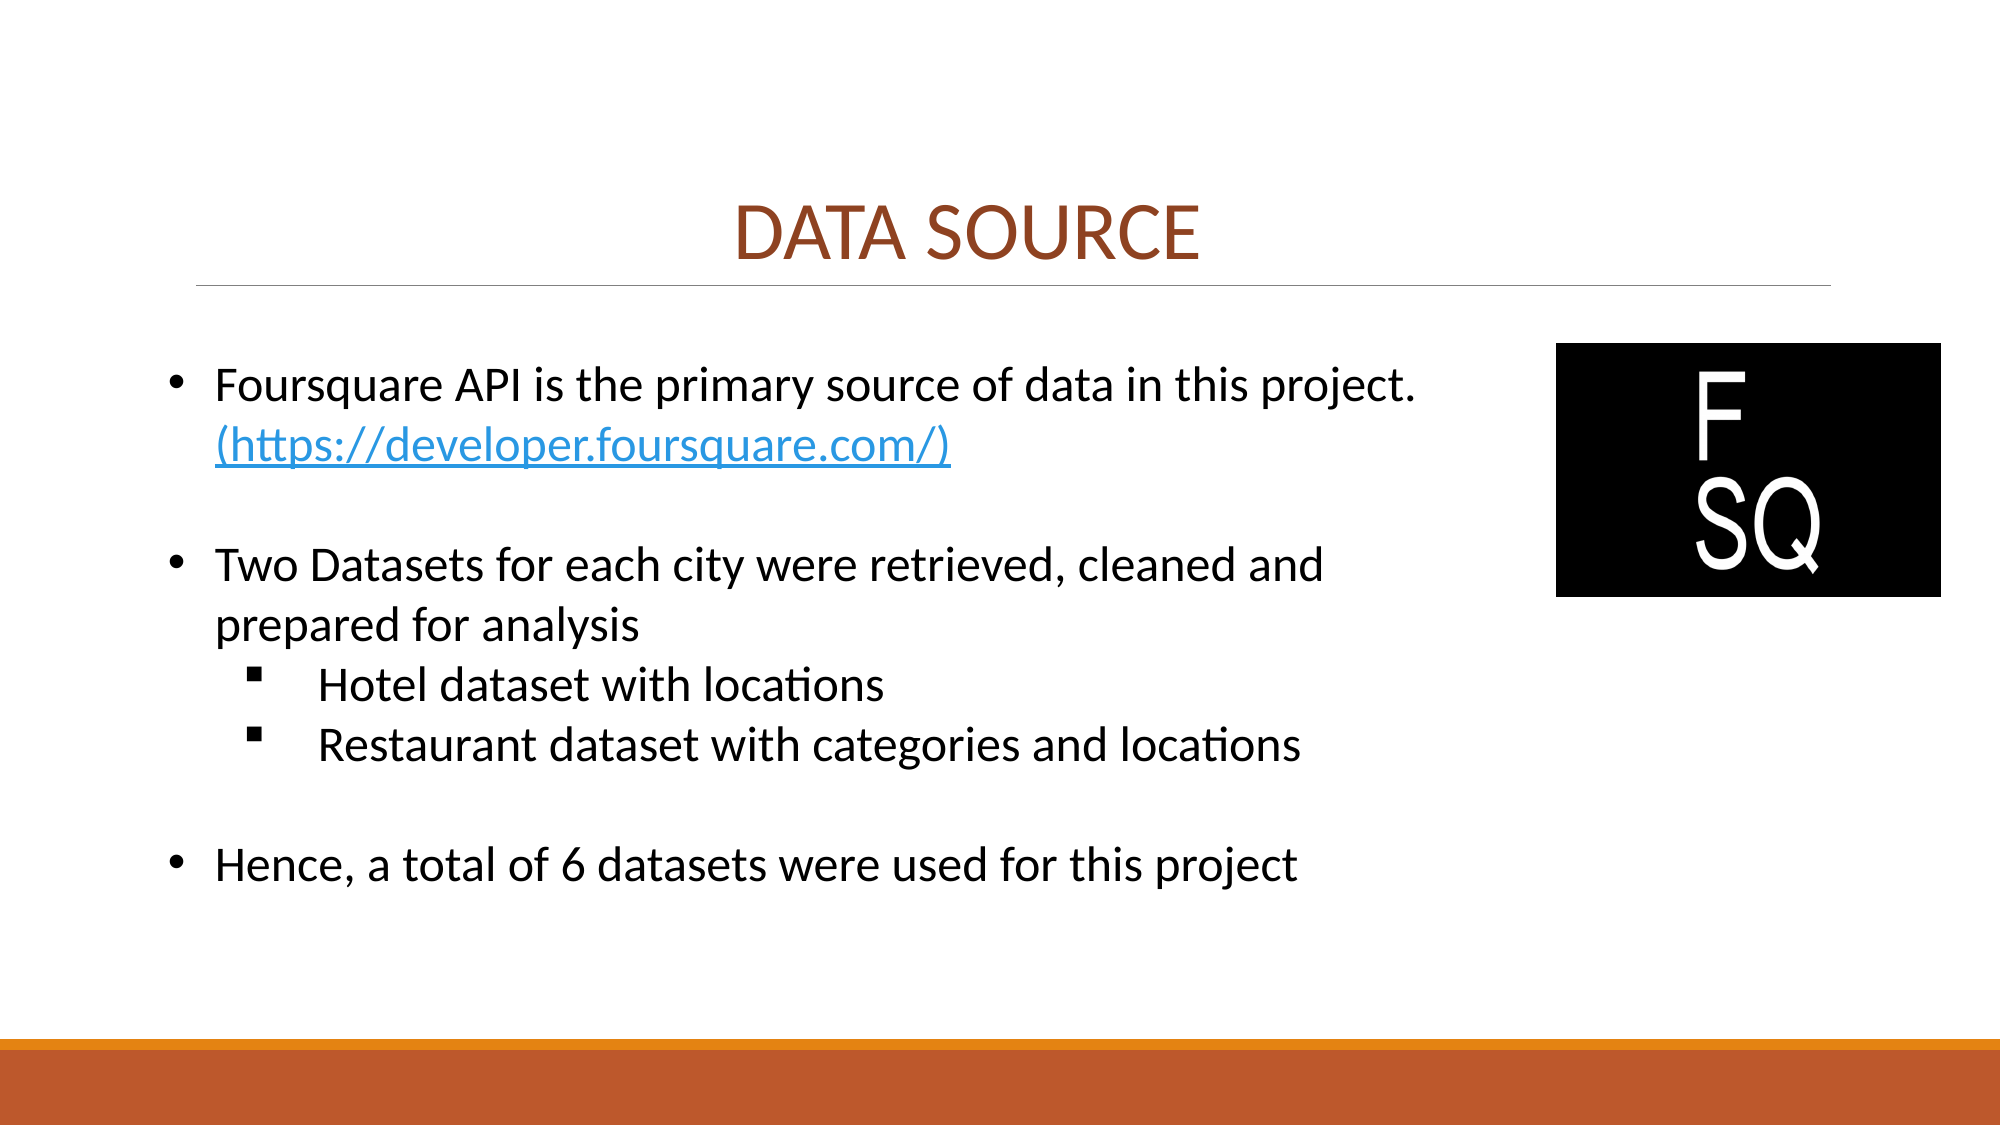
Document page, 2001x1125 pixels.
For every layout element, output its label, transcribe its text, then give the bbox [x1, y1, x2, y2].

text_box Foursquare API is the primary source of data in this project. (https://developer.foursquare.com/) Two Datasets for each city were retrieved, cleaned and prepared for analysis Hotel dataset with locations Restaurant dataset with categories and locations Hence, a total of 6 datasets were used for this project [153, 343, 1450, 899]
text_box DATA SOURCE [676, 168, 1260, 284]
picture [1555, 343, 1942, 598]
